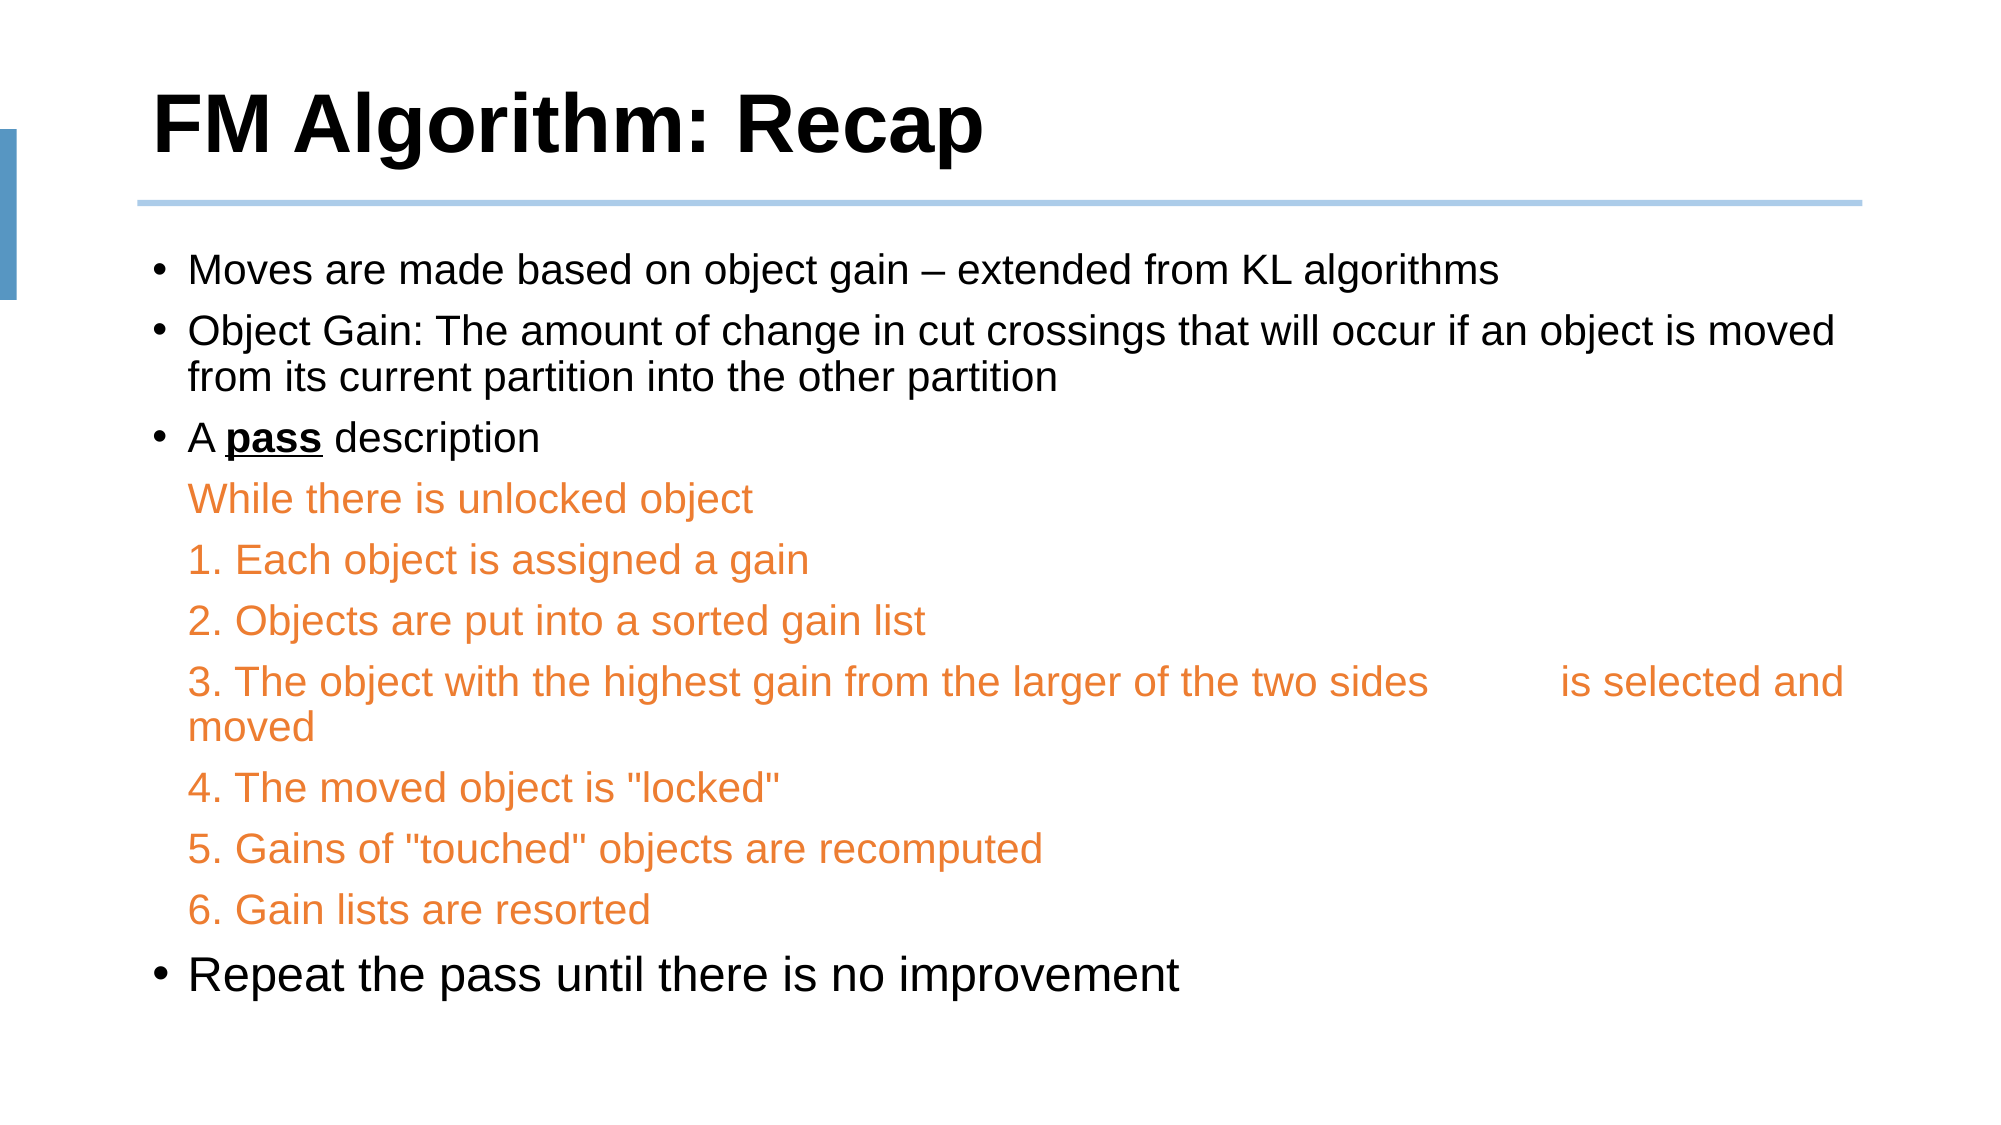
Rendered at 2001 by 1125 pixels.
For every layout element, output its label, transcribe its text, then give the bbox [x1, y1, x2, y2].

title FM Algorithm: Recap [137, 42, 1863, 208]
list Moves are made based on object gain – extended from KL algorithms Object Gain: The amount of change in cut crossings that will occur if an object is moved from its current partition into the other partition A pass description While there is unlocked object 1. Each object is assigned a gain 2. Objects are put into a sorted gain list 3. The object with the highest gain from the larger of the two sides is selected and moved 4. The moved object is "locked" 5. Gains of "touched" objects are recomputed 6. Gain lists are resorted Repeat the pass until there is no improvement [137, 240, 1863, 1014]
